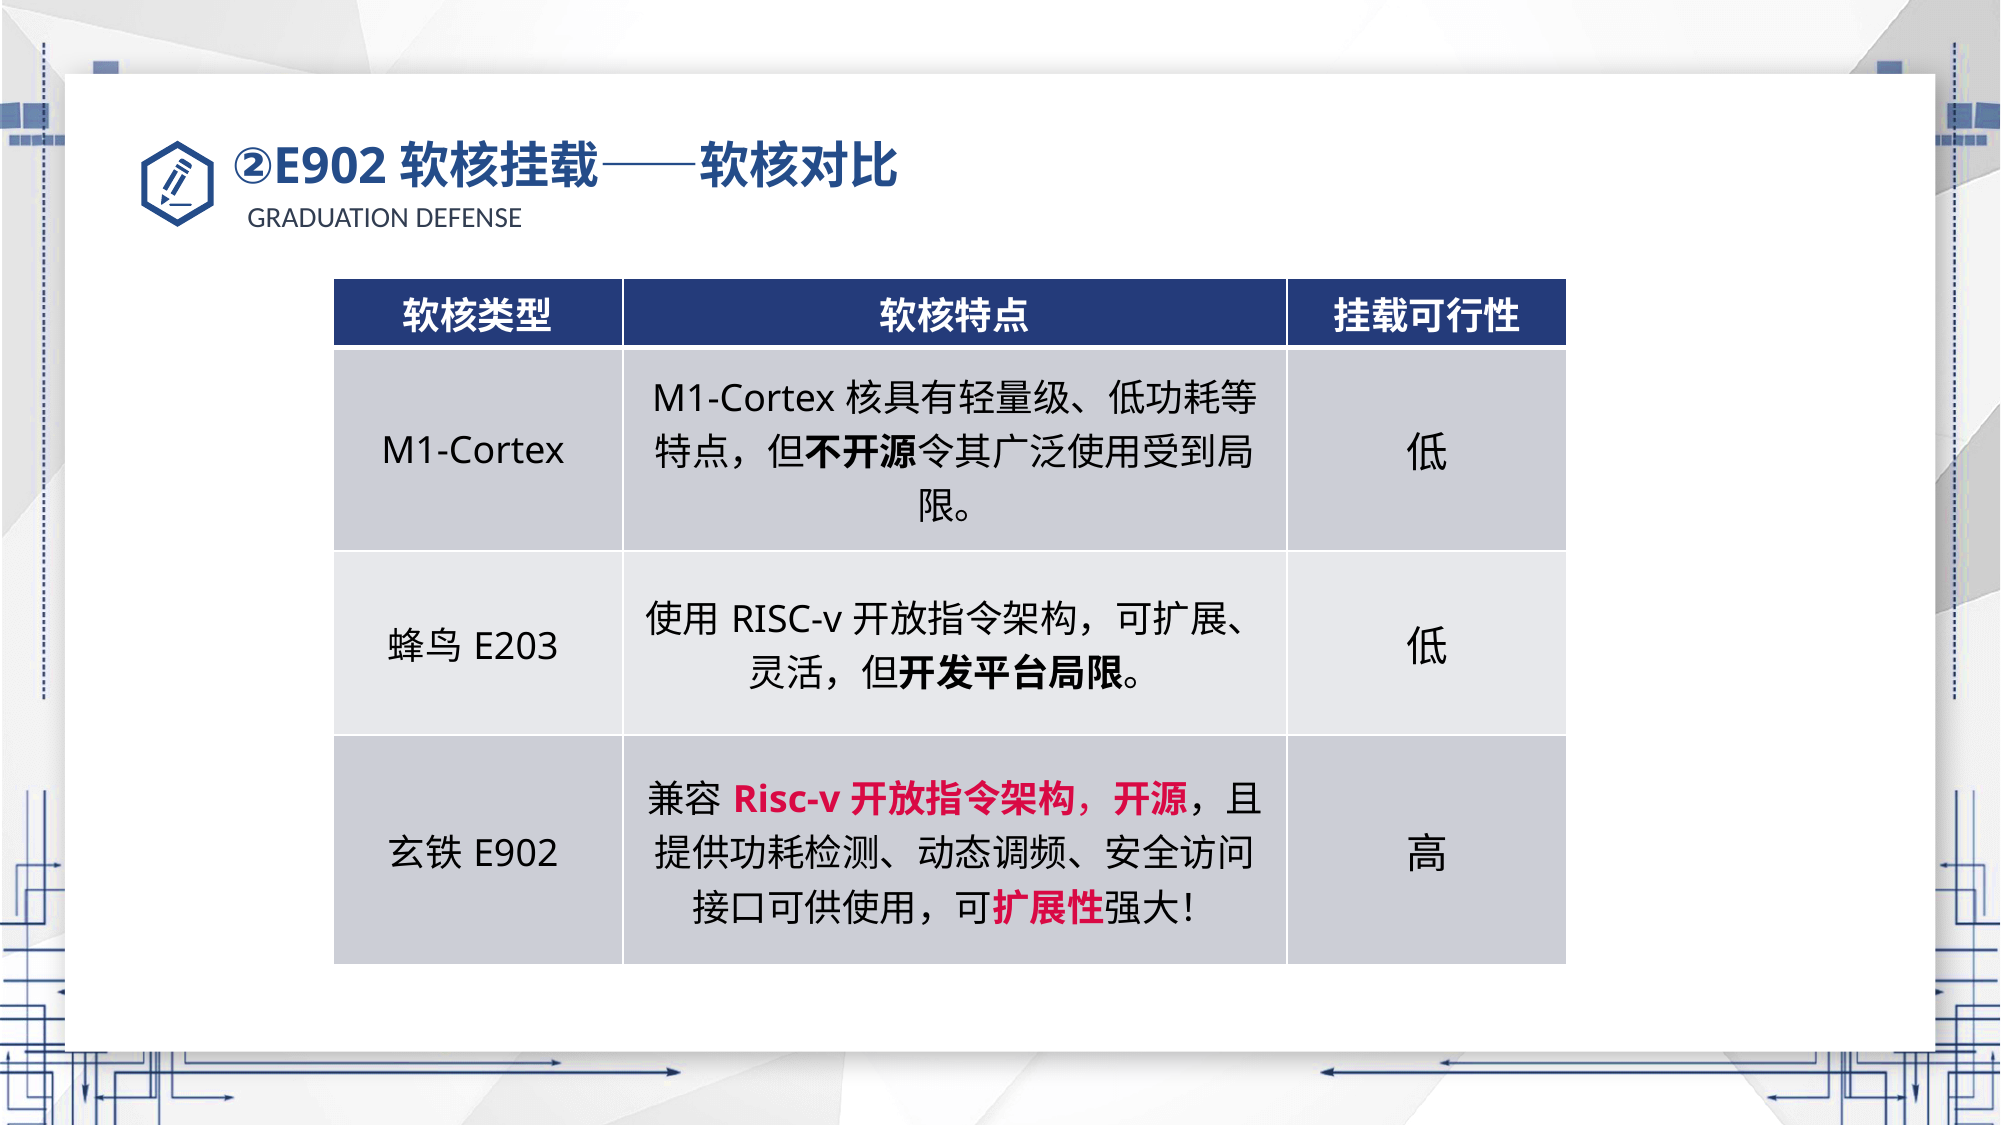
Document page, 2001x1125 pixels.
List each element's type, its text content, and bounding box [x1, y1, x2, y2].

table_header 软核类型 [334, 279, 622, 345]
table_cell M1-Cortex核具有轻量级、低功耗等特点，但不开源令其广泛使用受到局限。 [624, 350, 1286, 550]
table_cell M1-Cortex [334, 350, 622, 550]
table_cell 玄铁E902 [334, 736, 622, 964]
table_cell 蜂鸟E203 [334, 552, 622, 734]
table_header 软核特点 [624, 279, 1286, 345]
table_cell 低 [1288, 350, 1566, 550]
text_box ②E902软核挂载——软核对比 [217, 114, 1462, 189]
table_cell 兼容Risc-v开放指令架构，开源，且提供功耗检测、动态调频、安全访问接口可供使用，可扩展性强大！ [624, 736, 1286, 964]
table_cell 低 [1288, 552, 1566, 734]
table_header 挂载可行性 [1288, 279, 1566, 345]
table_cell 使用RISC-v开放指令架构，可扩展、灵活，但开发平台局限。 [624, 552, 1286, 734]
table_cell 高 [1288, 736, 1566, 964]
picture [0, 0, 2001, 1125]
